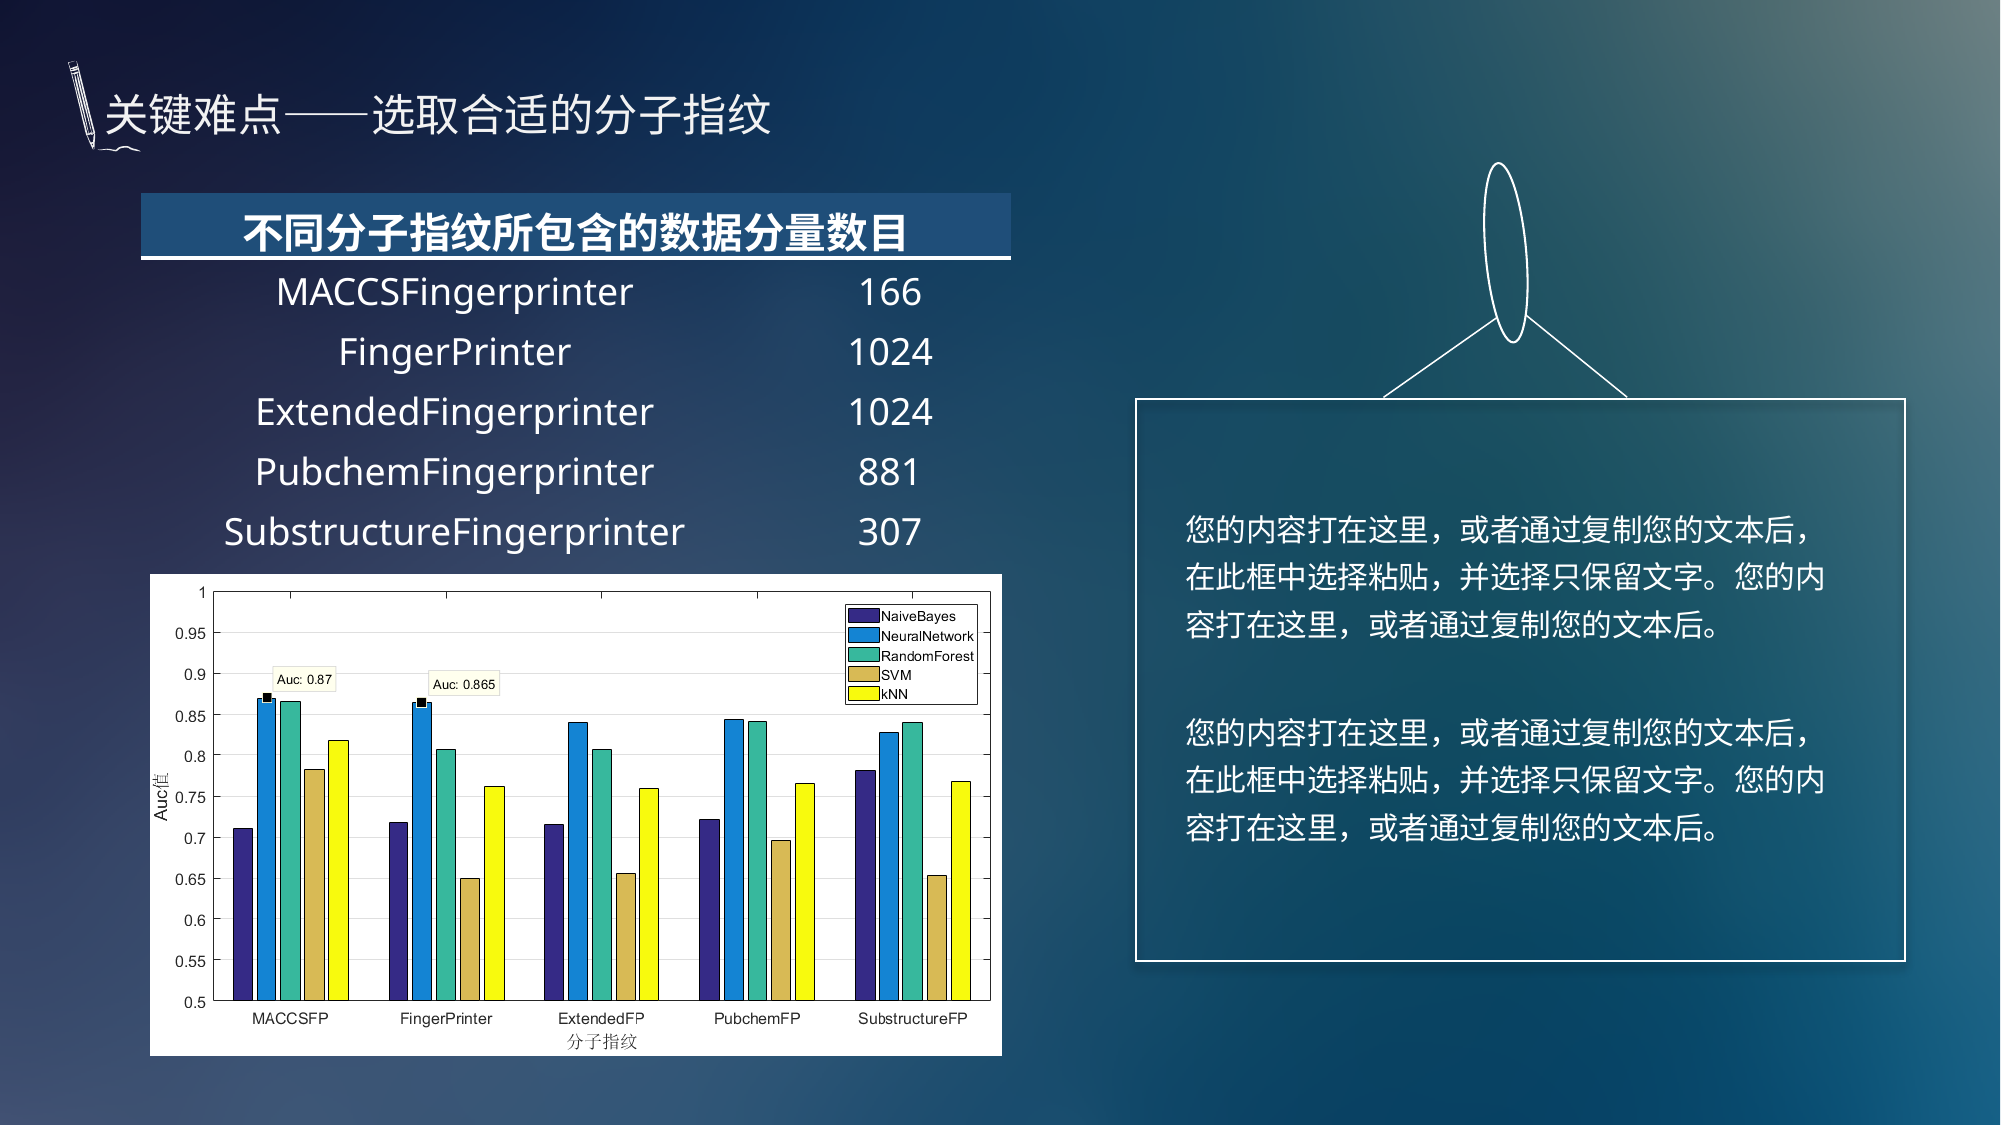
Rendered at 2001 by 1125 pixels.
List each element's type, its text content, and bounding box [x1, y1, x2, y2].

table_cell 1024 [769, 378, 1011, 438]
table_cell 307 [769, 498, 1011, 558]
table_cell MACCSFingerprinter [141, 260, 769, 318]
table_cell PubchemFingerprinter [141, 438, 769, 498]
table_cell SubstructureFingerprinter [141, 498, 769, 558]
table_cell FingerPrinter [141, 318, 769, 378]
table_header 不同分子指纹所包含的数据分量数目 [141, 193, 1011, 256]
table_cell 166 [769, 260, 1011, 318]
table_cell ExtendedFingerprinter [141, 378, 769, 438]
table_cell 1024 [769, 318, 1011, 378]
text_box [1135, 163, 1905, 962]
text_box 关键难点——选取合适的分子指纹 [141, 79, 802, 148]
picture [0, 0, 2001, 1125]
table_cell 881 [769, 438, 1011, 498]
